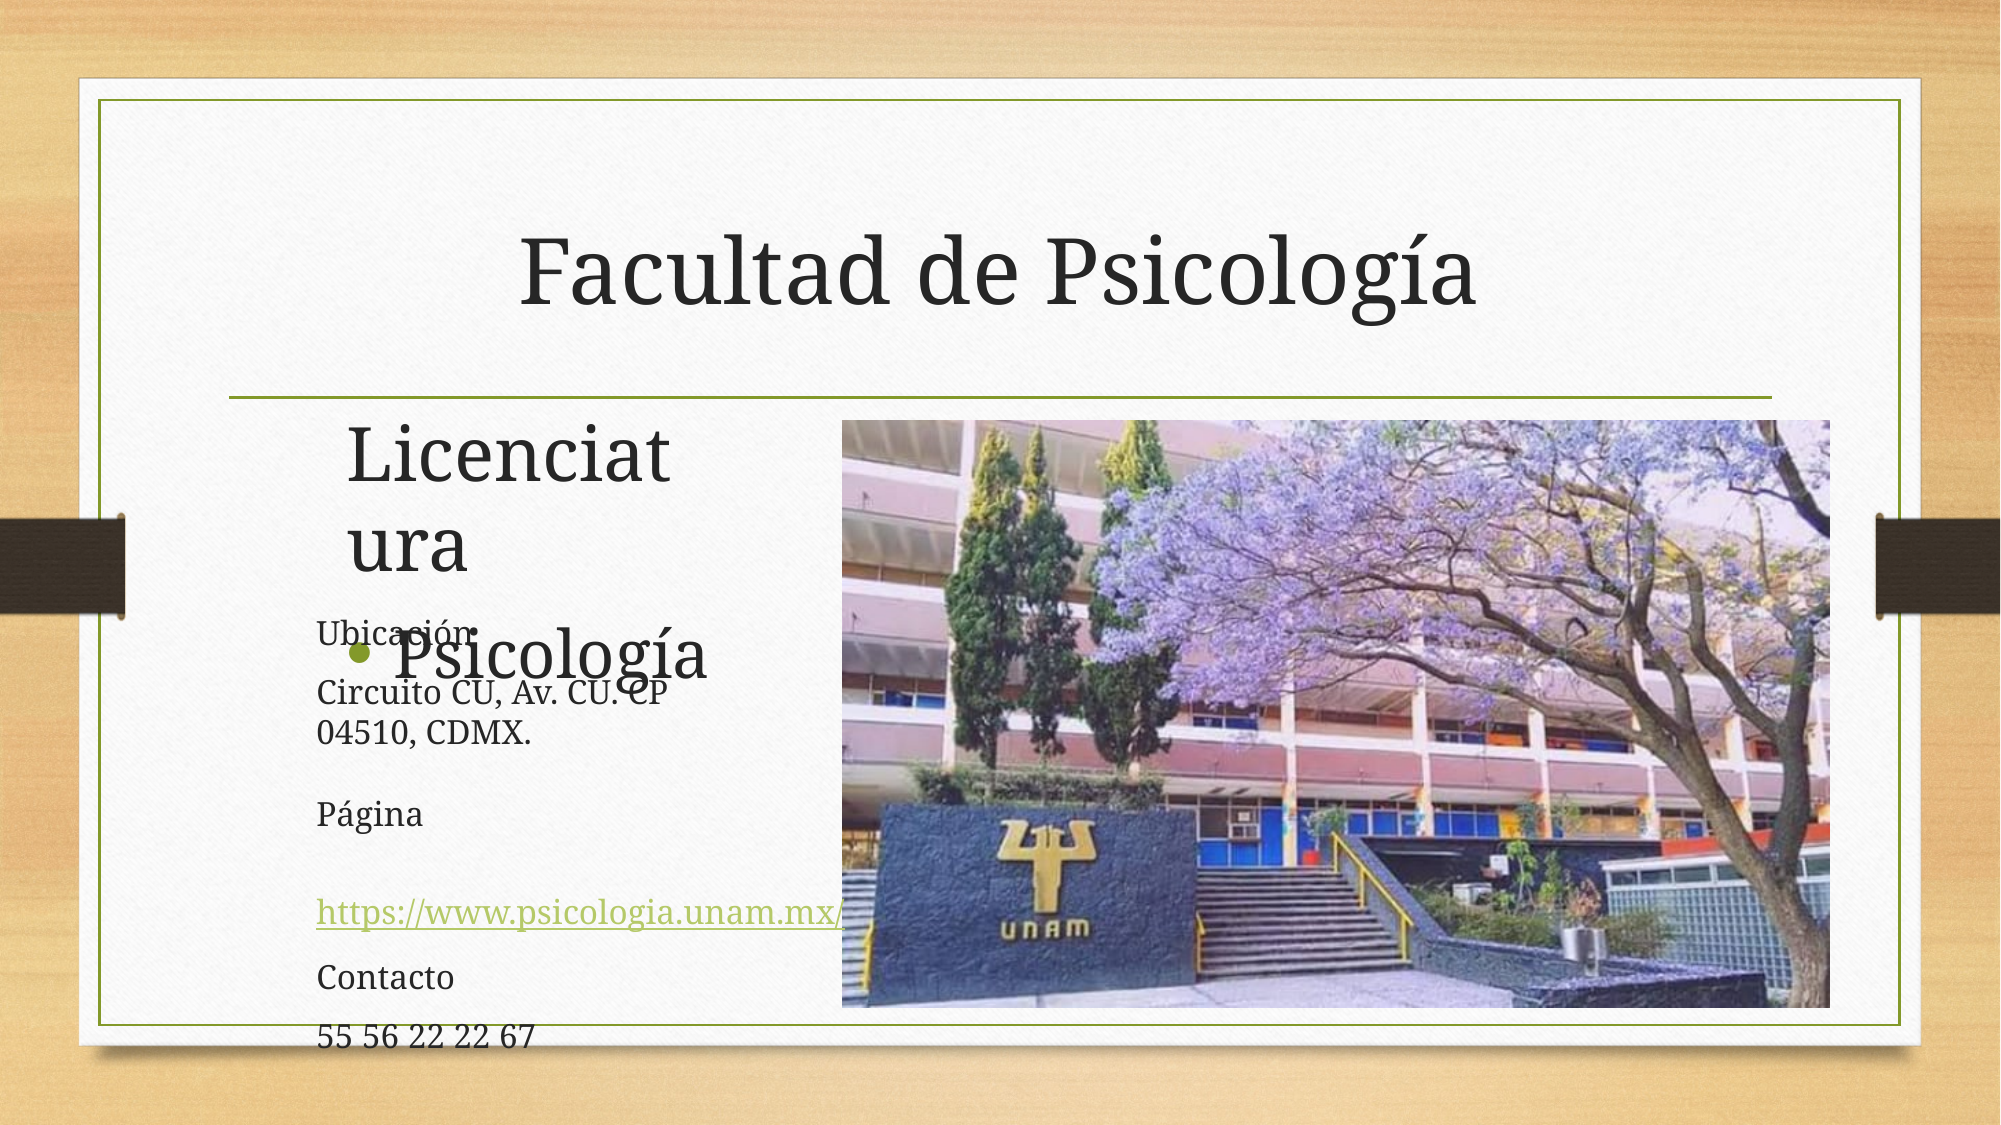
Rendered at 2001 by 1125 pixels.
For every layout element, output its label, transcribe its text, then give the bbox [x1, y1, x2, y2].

picture [0, 0, 2001, 1125]
title Facultad de Psicología [212, 161, 1788, 375]
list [841, 419, 1830, 1008]
list Licenciatura Psicología [331, 398, 731, 604]
text_box Página https://www.psicologia.unam.mx/ Contacto 55 56 22 22 67 [301, 785, 862, 1080]
text_box Ubicación Circuito CU, Av. CU. CP 04510, CDMX. [301, 604, 761, 819]
